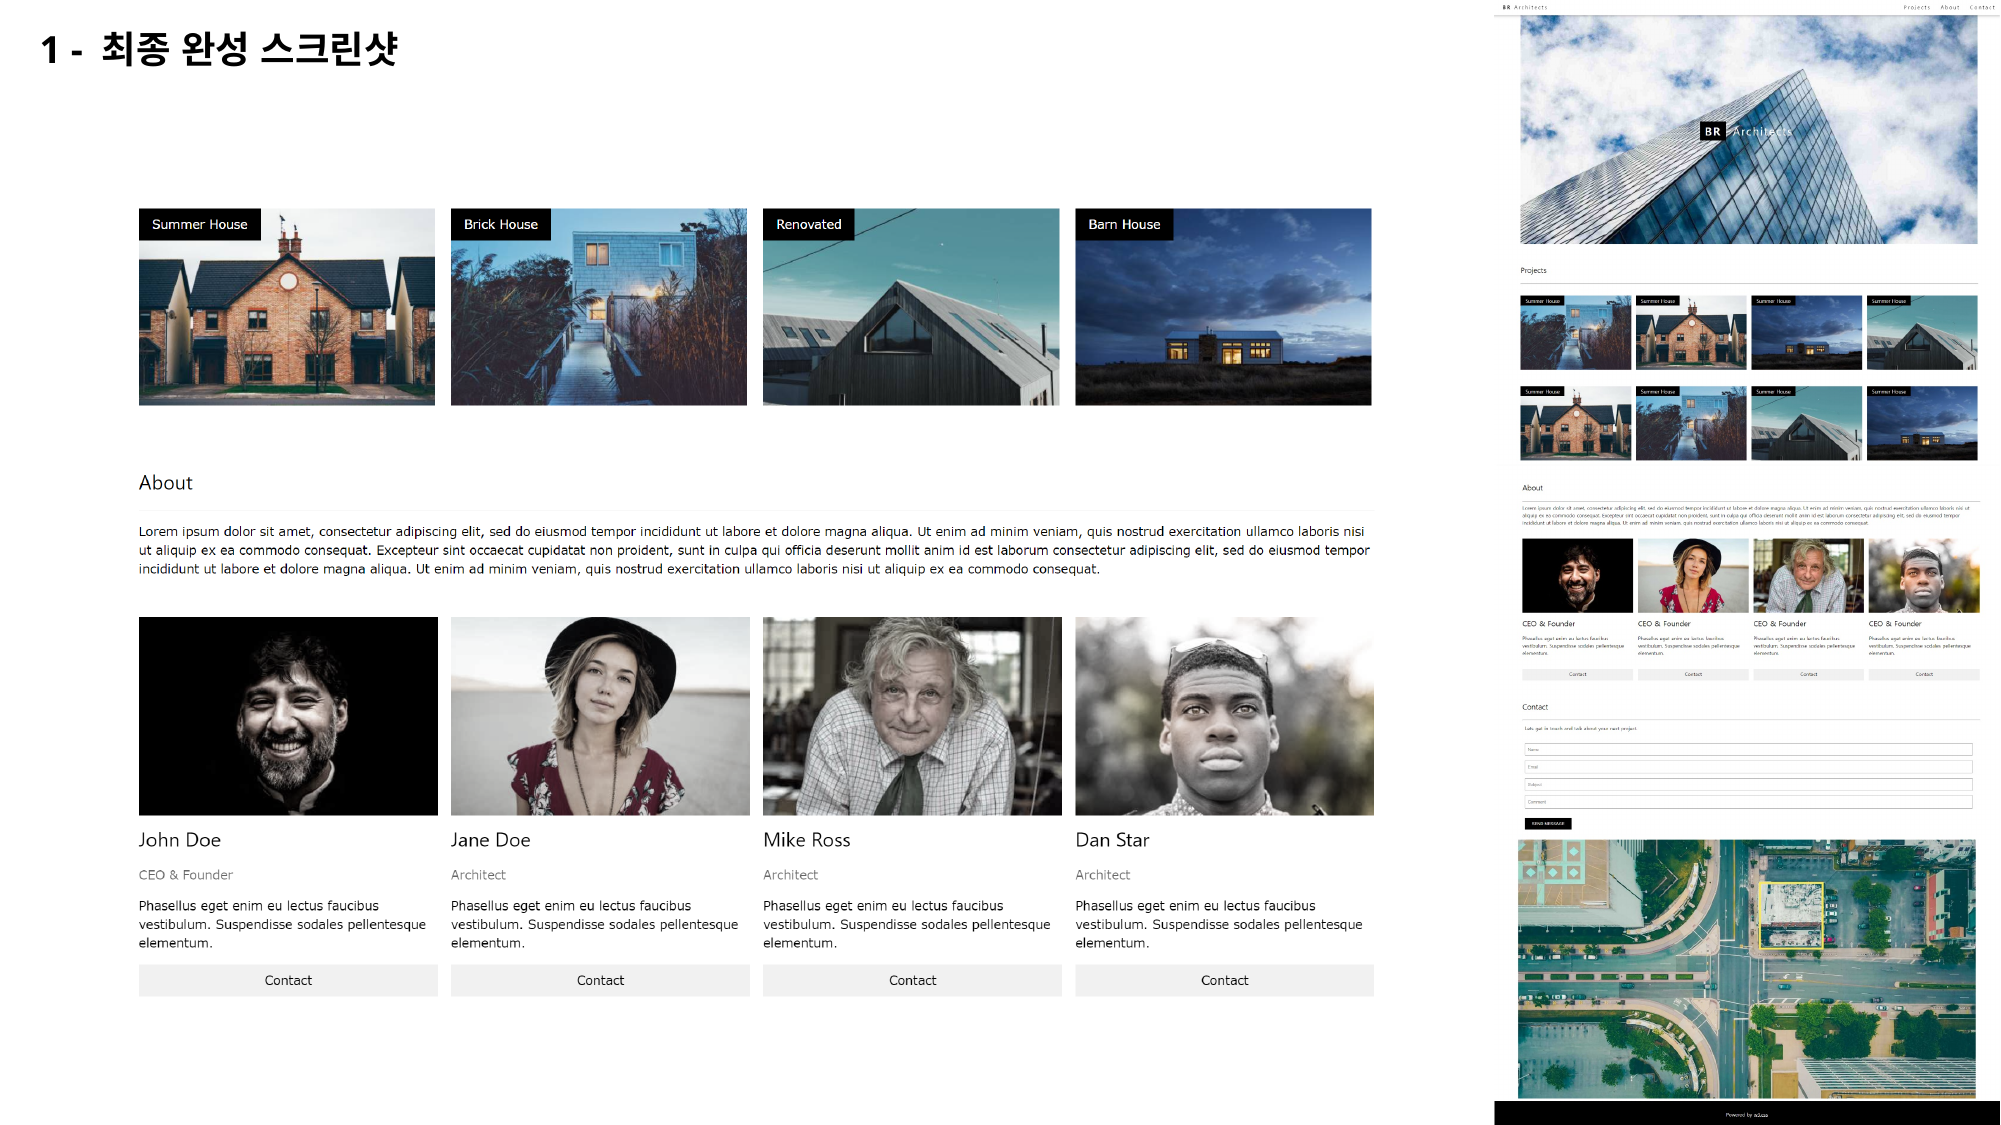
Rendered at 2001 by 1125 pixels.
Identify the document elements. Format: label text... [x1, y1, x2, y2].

picture [69, 199, 1442, 1052]
text_box 1 - 최종 완성 스크린샷 [24, 18, 1000, 79]
picture [1494, 0, 2000, 1125]
